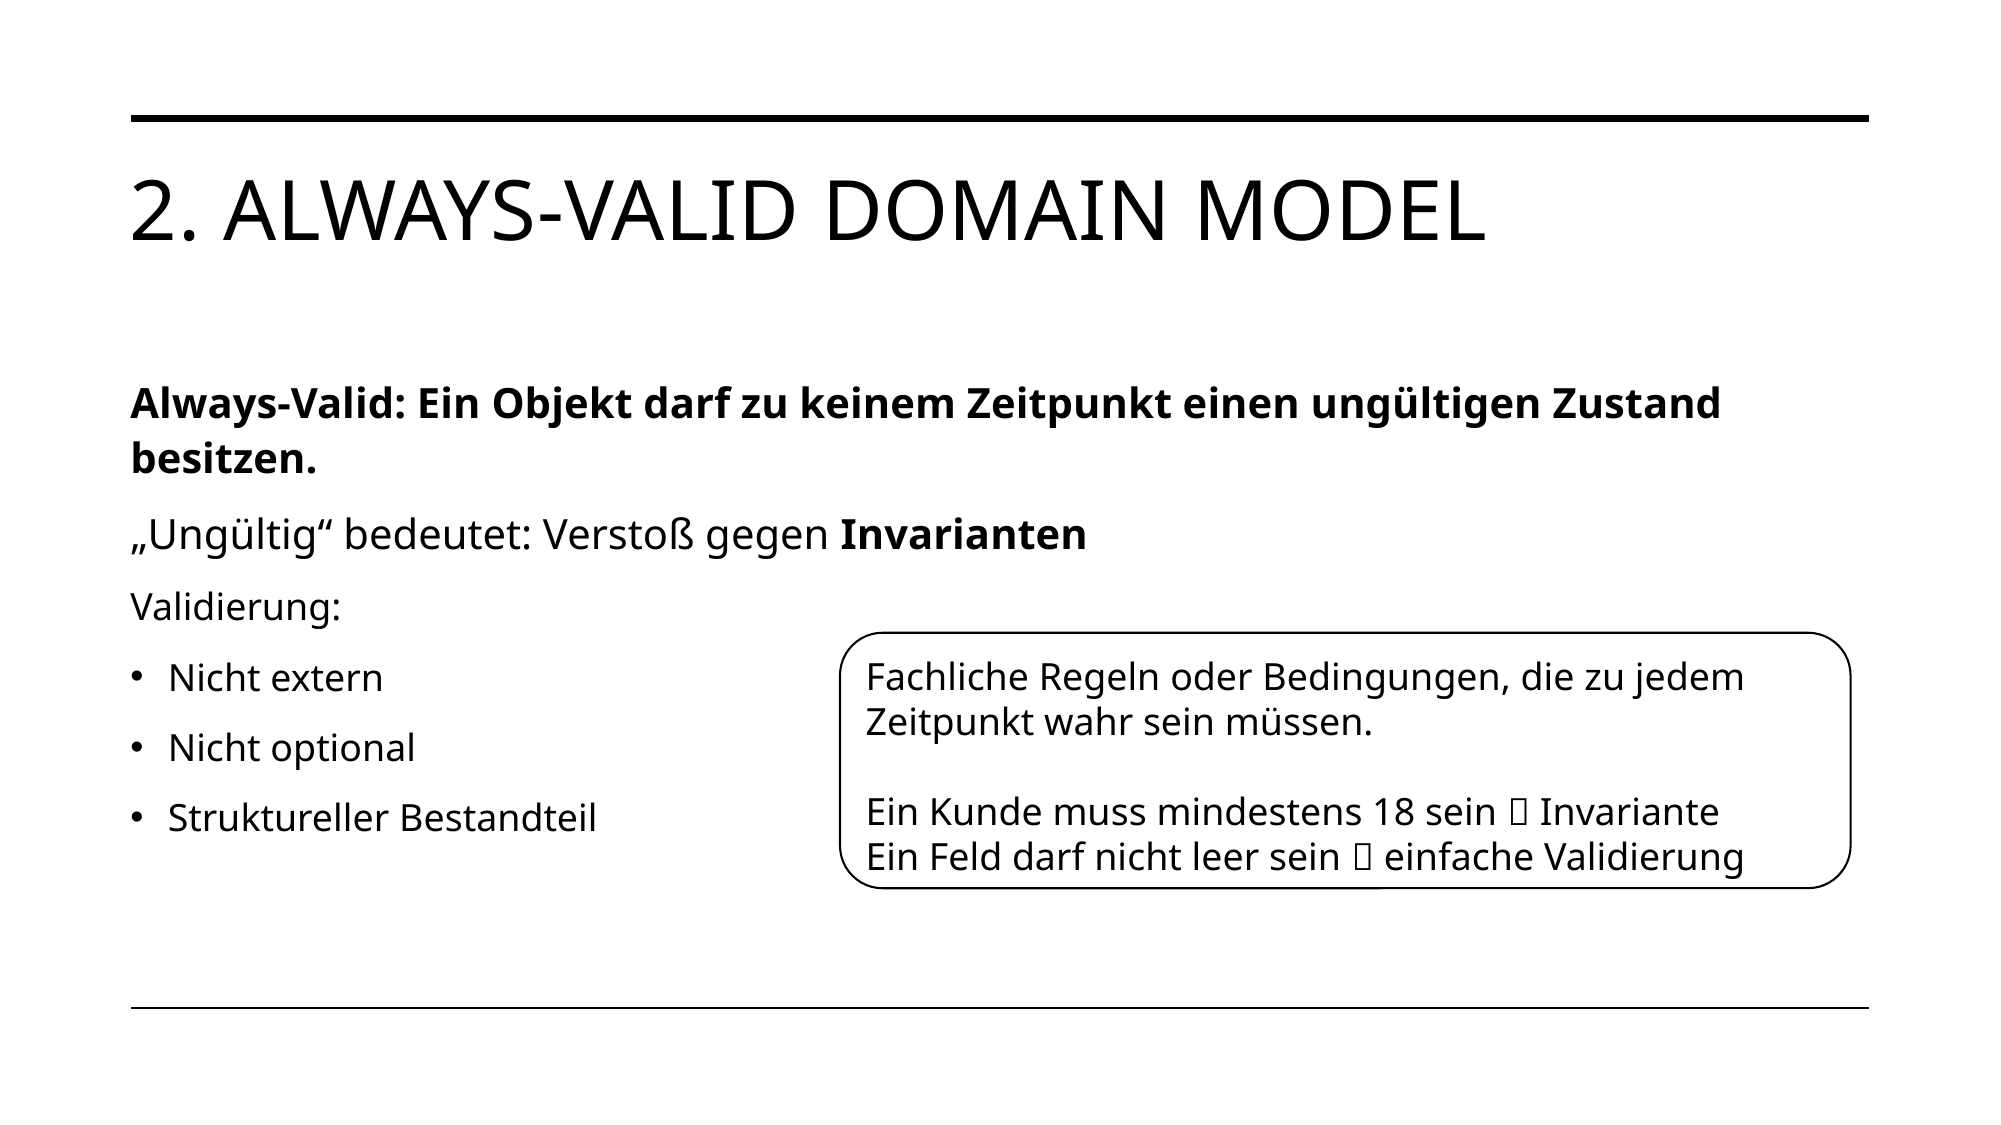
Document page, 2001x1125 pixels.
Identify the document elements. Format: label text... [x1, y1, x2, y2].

title 2. Always-valid domain model [114, 149, 1869, 365]
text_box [839, 632, 1851, 889]
list Always-Valid: Ein Objekt darf zu keinem Zeitpunkt einen ungültigen Zustand besitzen. „Ungültig“ bedeutet: Verstoß gegen Invarianten Validierung: Nicht extern Nicht optional Struktureller Bestandteil [115, 364, 1745, 978]
